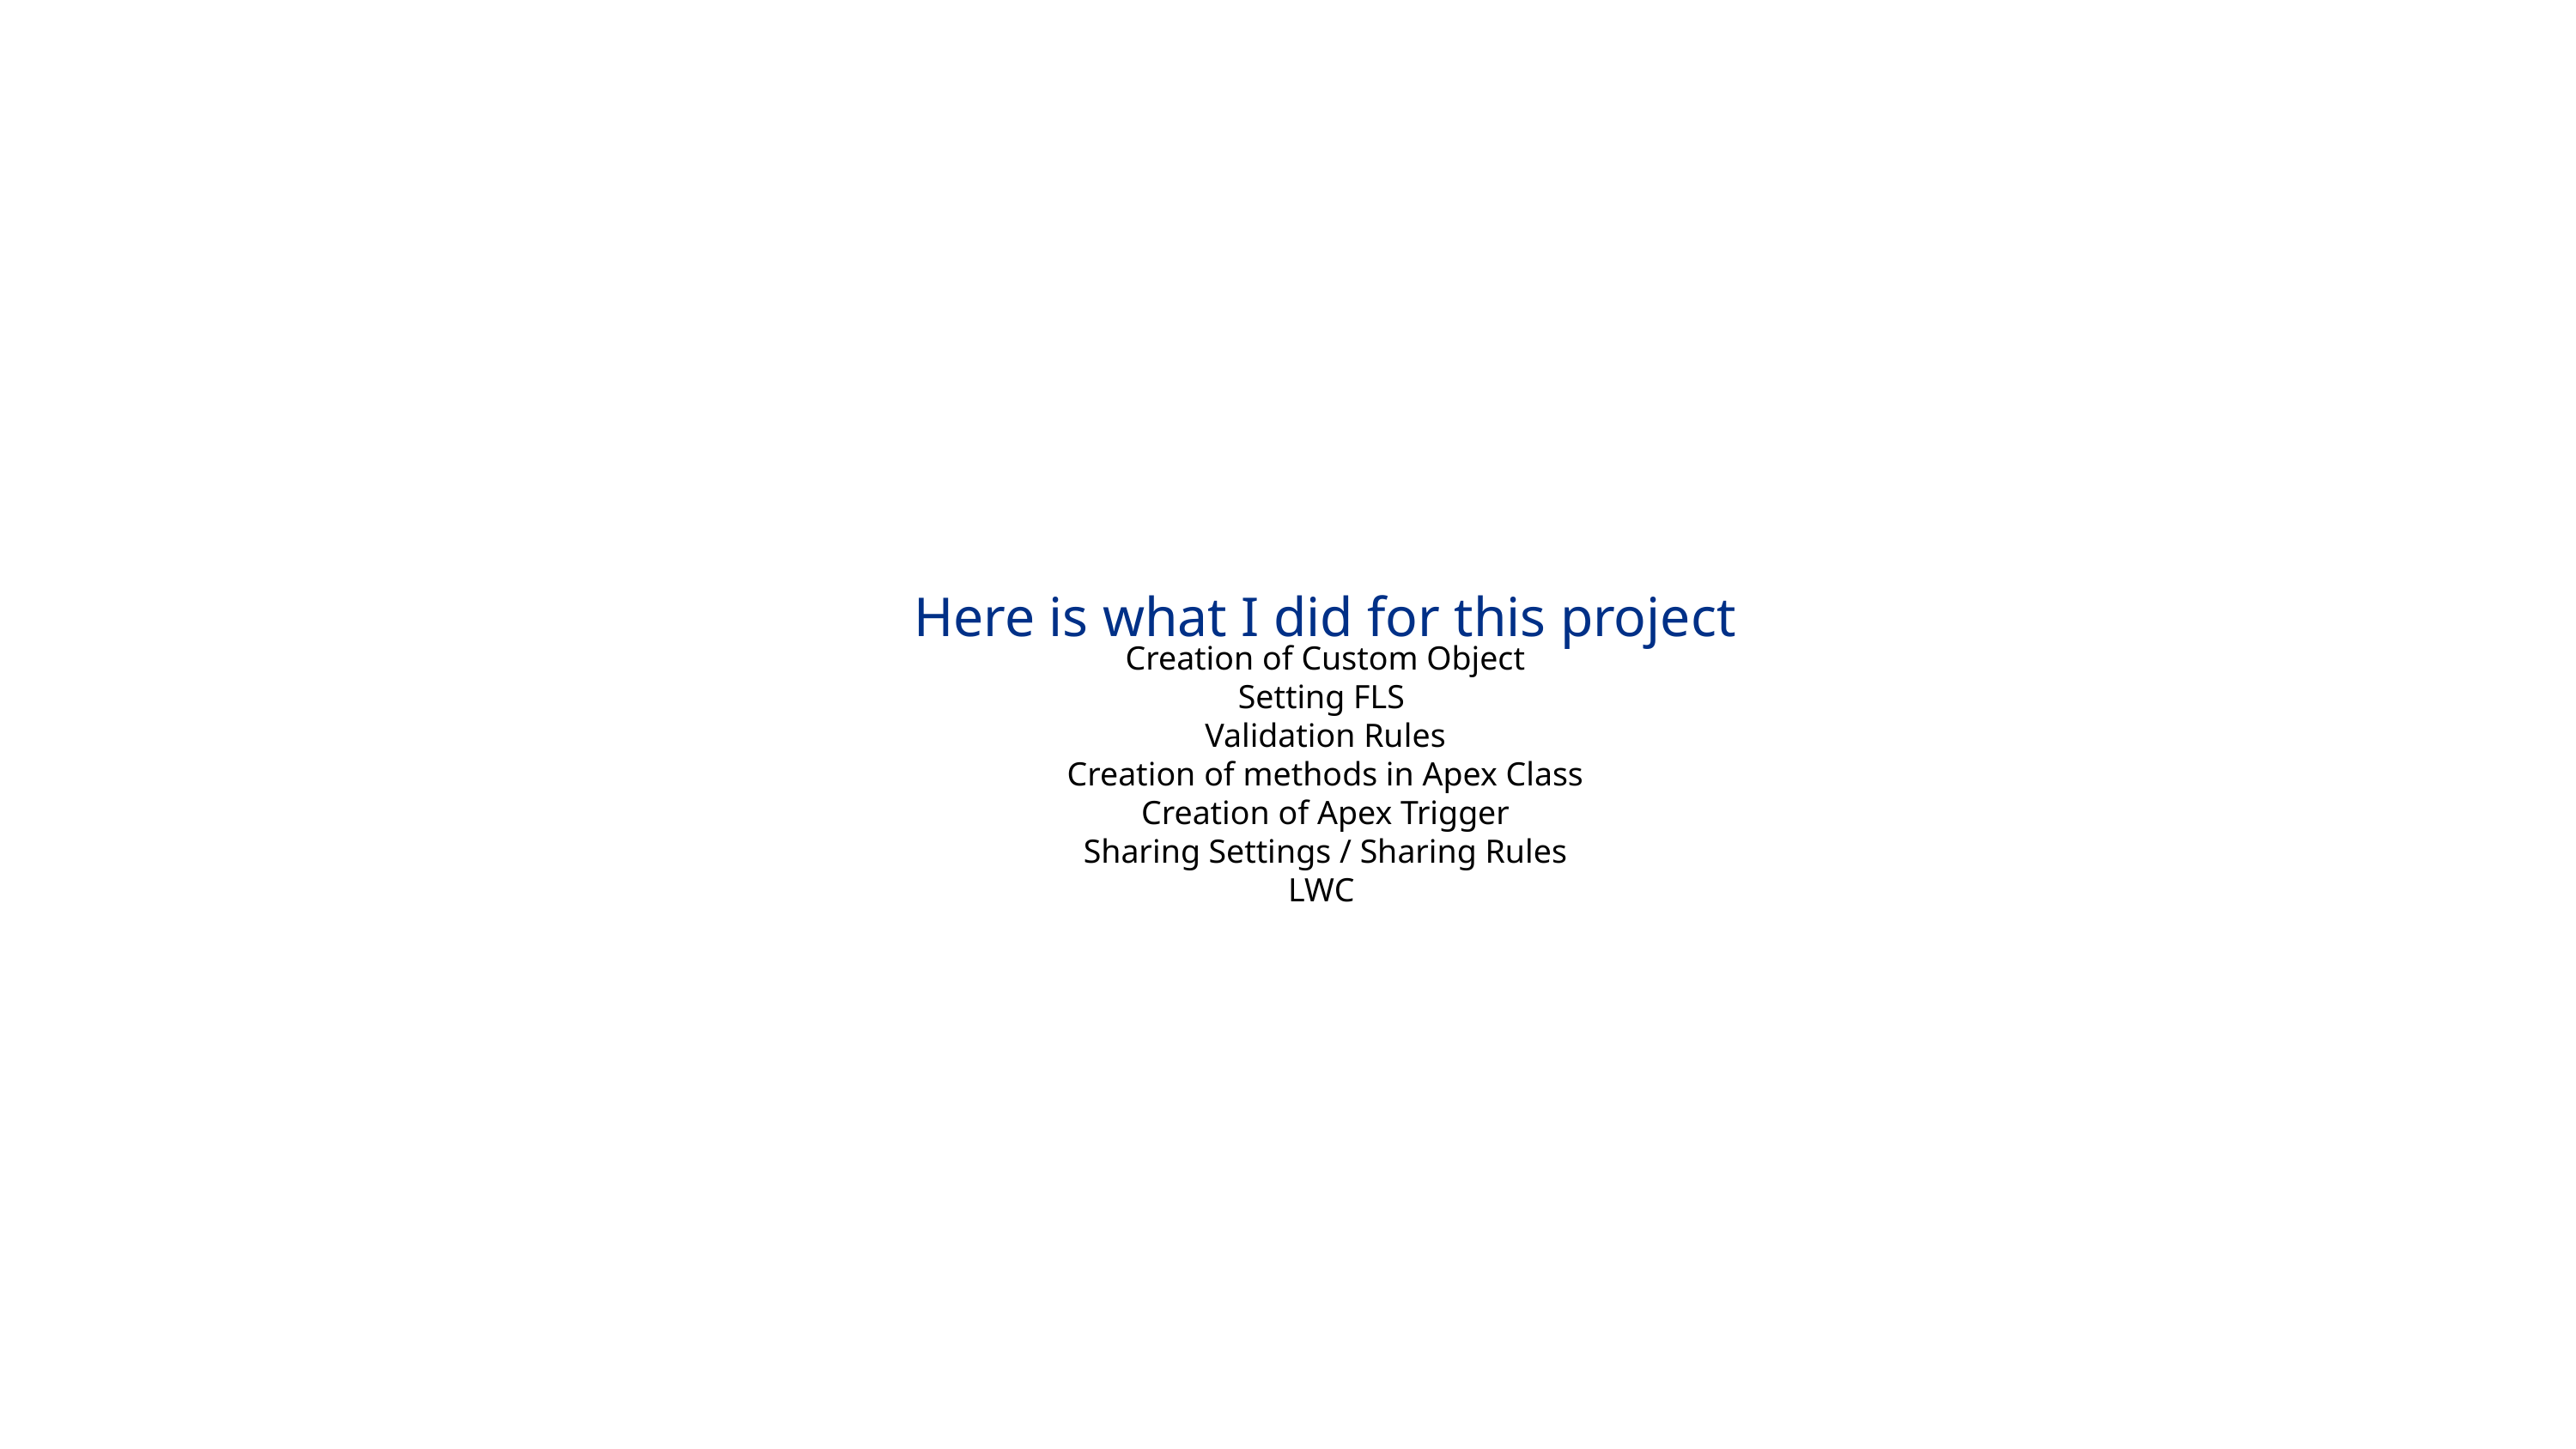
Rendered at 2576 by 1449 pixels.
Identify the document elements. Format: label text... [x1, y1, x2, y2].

text_box Here is what I did for this project [885, 572, 1766, 648]
text_box Creation of Custom Object Setting FLS Validation Rules Creation of methods in Apex Class Creation of Apex Trigger Sharing Settings / Sharing Rules LWC [955, 637, 1696, 948]
